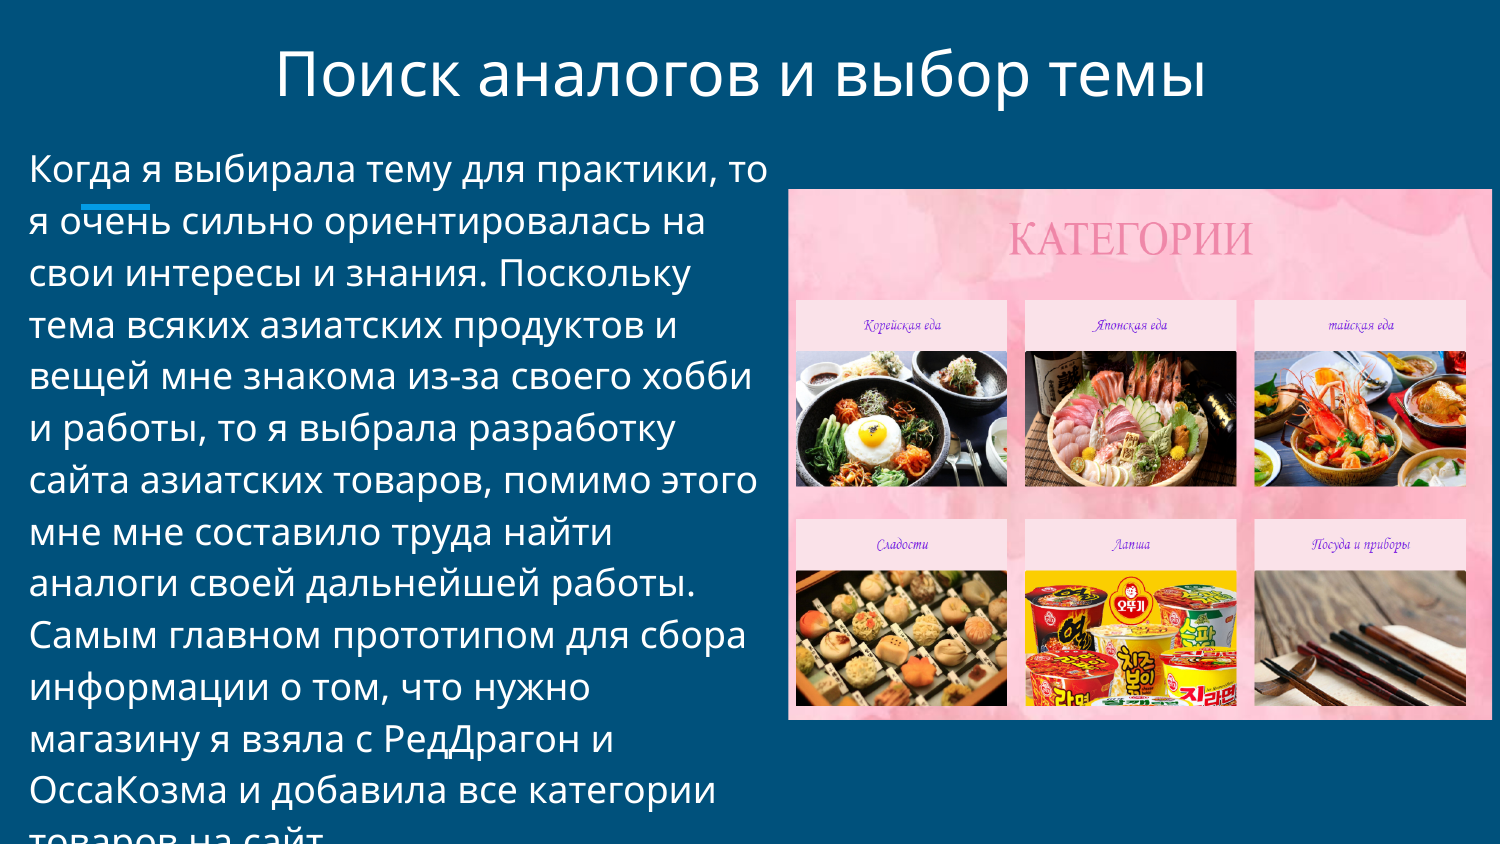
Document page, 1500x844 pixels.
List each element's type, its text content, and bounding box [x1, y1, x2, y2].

picture [612, 629, 627, 647]
picture [477, 680, 493, 699]
picture [567, 629, 605, 654]
picture [229, 629, 245, 647]
picture [95, 835, 107, 844]
picture [461, 629, 478, 647]
picture [363, 783, 379, 802]
picture [297, 629, 318, 647]
picture [119, 777, 135, 802]
picture [272, 783, 292, 809]
picture [356, 680, 376, 699]
picture [461, 783, 477, 802]
picture [482, 783, 495, 803]
list Когда я выбирала тему для практики, то я очень сильно ориентировалась на свои интересы и знания. Поскольку тема всяких азиатских продуктов и вещей мне знакома из-за своего хобби и работы, то я выбрала разработку сайта азиатских товаров, помимо этого мне мне составило труда найти аналоги своей дальнейшей работы. Самым главном прототипом для сбора информации о том, что нужно магазину я взяла с РедДрагон и ОссаКозма и добавила все категории товаров на сайт [13, 123, 789, 629]
picture [537, 732, 554, 752]
picture [443, 680, 461, 700]
picture [209, 783, 224, 803]
picture [387, 726, 403, 751]
picture [358, 732, 371, 752]
picture [134, 629, 154, 647]
picture [264, 732, 278, 752]
picture [649, 783, 654, 811]
picture [72, 835, 87, 844]
picture [728, 629, 743, 648]
picture [655, 783, 666, 803]
picture [626, 783, 643, 803]
picture [282, 680, 300, 700]
picture [96, 732, 111, 752]
picture [341, 783, 356, 803]
picture [30, 835, 45, 844]
picture [335, 629, 351, 647]
picture [79, 672, 101, 708]
picture [642, 629, 656, 648]
picture [406, 783, 423, 803]
picture [163, 783, 176, 794]
picture [288, 827, 300, 832]
picture [106, 680, 124, 700]
picture [672, 783, 689, 802]
picture [31, 776, 55, 803]
picture [313, 680, 329, 699]
picture [54, 629, 69, 648]
picture [182, 732, 199, 760]
picture [266, 835, 278, 844]
title Поиск аналогов и выбор темы [63, 11, 1437, 124]
picture [56, 680, 72, 699]
picture [96, 783, 111, 803]
picture [442, 629, 457, 647]
picture [522, 732, 533, 751]
picture [402, 629, 417, 647]
picture [183, 783, 203, 802]
picture [250, 680, 266, 699]
picture [60, 783, 73, 803]
picture [327, 732, 342, 752]
picture [500, 732, 515, 752]
picture [307, 835, 322, 844]
picture [241, 783, 258, 802]
picture [137, 835, 154, 844]
picture [594, 732, 611, 751]
picture [184, 629, 201, 648]
picture [478, 732, 495, 760]
picture [202, 680, 221, 706]
picture [180, 680, 195, 700]
picture [226, 680, 242, 699]
picture [117, 732, 130, 743]
picture [508, 629, 525, 648]
picture [153, 680, 173, 699]
picture [789, 190, 1492, 719]
picture [251, 629, 267, 647]
picture [160, 835, 175, 844]
picture [660, 629, 678, 648]
picture [696, 783, 713, 802]
picture [683, 629, 700, 648]
picture [78, 783, 92, 803]
picture [245, 835, 258, 844]
picture [81, 732, 92, 751]
picture [712, 629, 723, 648]
picture [381, 629, 398, 648]
picture [217, 835, 229, 844]
picture [707, 629, 711, 656]
picture [31, 629, 49, 648]
picture [408, 732, 424, 752]
picture [560, 732, 577, 751]
picture [244, 732, 260, 751]
picture [548, 680, 565, 699]
picture [296, 783, 313, 803]
picture [589, 783, 605, 803]
picture [294, 835, 302, 844]
picture [59, 732, 74, 752]
picture [403, 680, 419, 699]
picture [519, 680, 542, 699]
picture [77, 629, 97, 647]
picture [531, 783, 545, 802]
picture [303, 732, 320, 752]
picture [611, 783, 622, 802]
picture [49, 835, 66, 844]
picture [212, 732, 227, 751]
picture [420, 629, 438, 648]
picture [32, 680, 49, 699]
picture [498, 680, 515, 708]
picture [429, 783, 444, 803]
picture [207, 629, 222, 648]
picture [105, 629, 120, 647]
picture [532, 629, 552, 647]
picture [120, 835, 131, 844]
picture [428, 726, 473, 759]
picture [571, 680, 588, 700]
picture [137, 732, 153, 751]
picture [140, 783, 158, 803]
picture [162, 794, 177, 803]
picture [359, 629, 363, 656]
picture [274, 629, 291, 648]
picture [550, 783, 565, 803]
picture [318, 775, 336, 803]
picture [284, 732, 299, 751]
picture [485, 629, 501, 647]
picture [172, 629, 183, 647]
picture [424, 680, 440, 699]
picture [32, 732, 53, 751]
picture [332, 680, 350, 700]
picture [161, 732, 177, 751]
picture [499, 783, 515, 803]
picture [384, 783, 401, 802]
picture [130, 680, 147, 708]
picture [116, 743, 131, 752]
picture [570, 783, 585, 802]
picture [364, 629, 375, 648]
